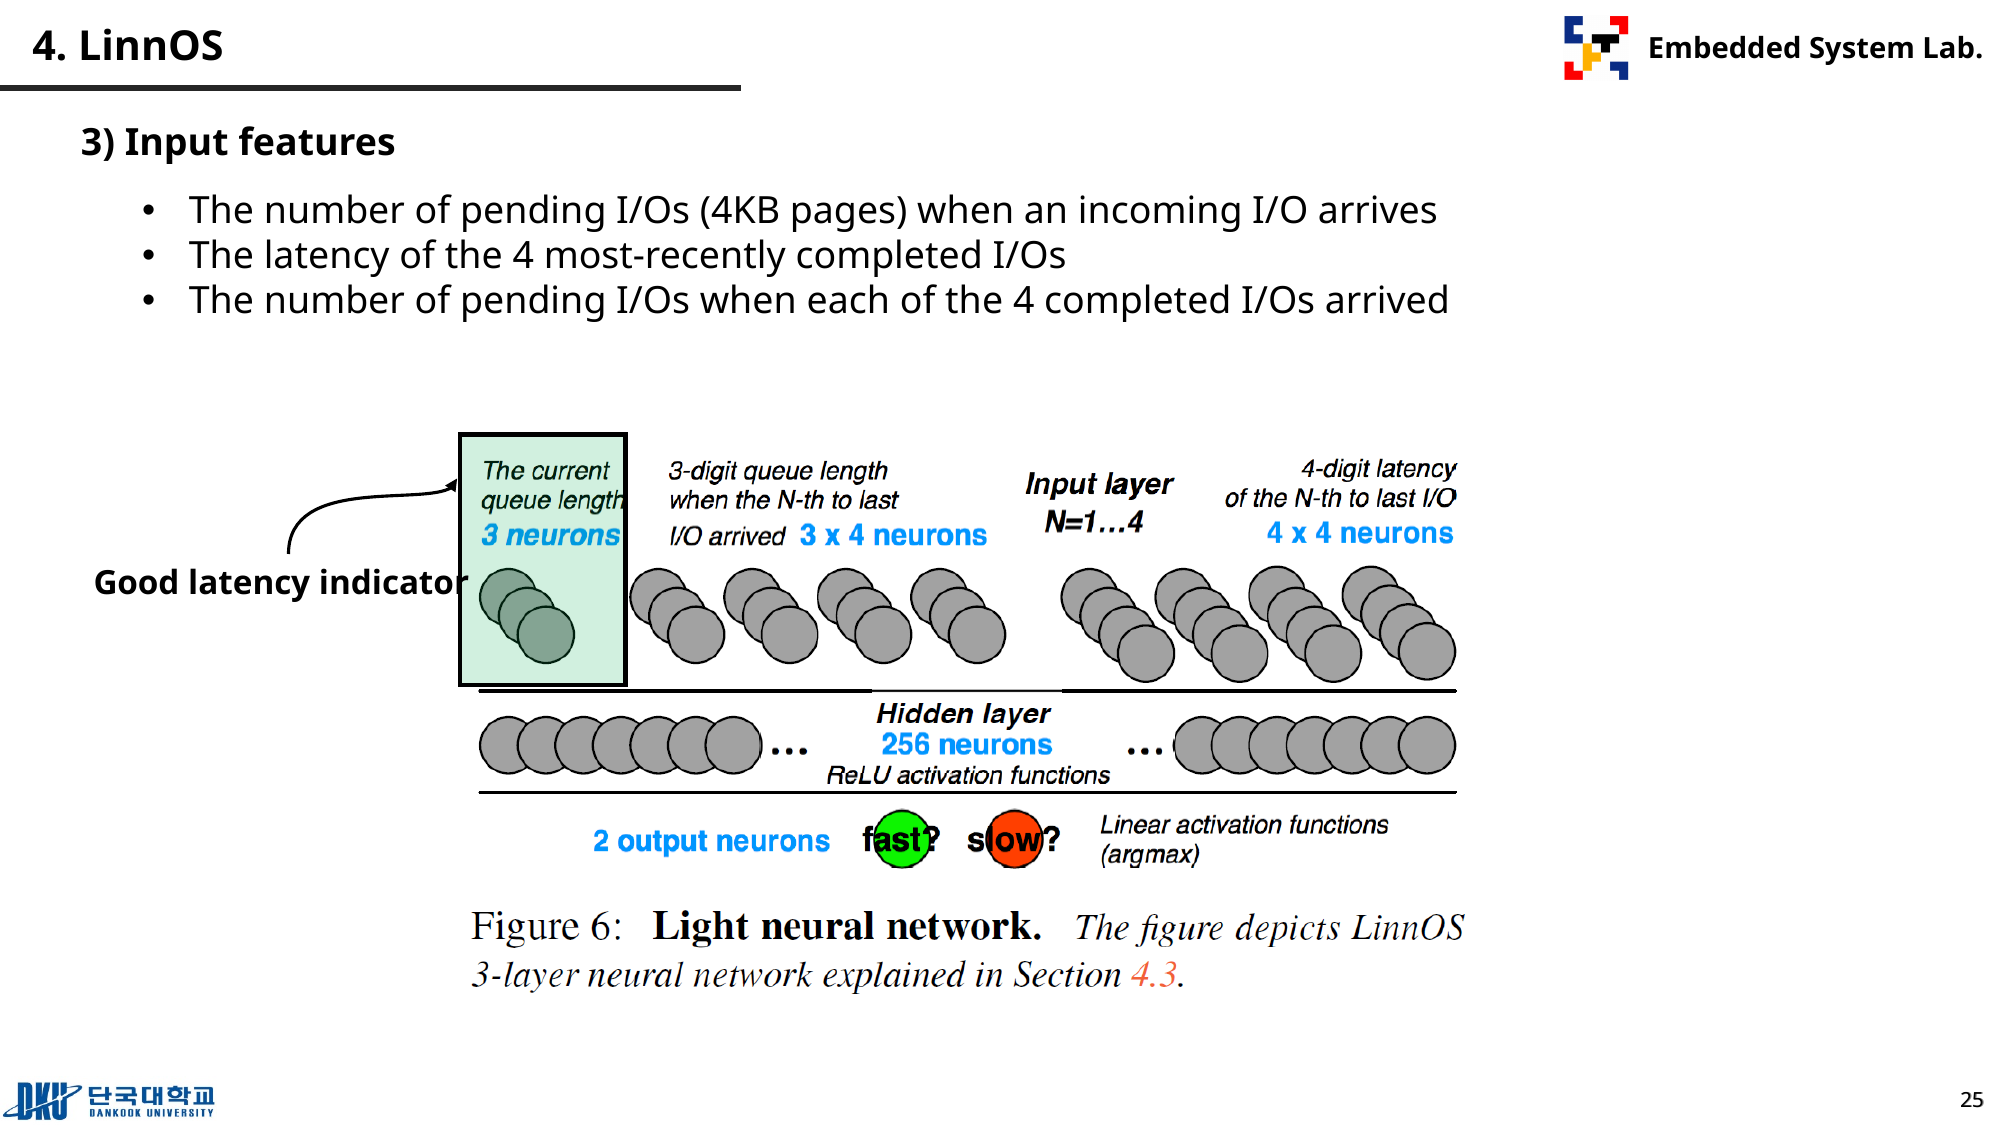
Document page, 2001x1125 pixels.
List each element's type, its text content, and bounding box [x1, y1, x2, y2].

text_box 3) Input features [66, 110, 1934, 231]
picture [0, 1076, 217, 1125]
text_box The number of pending I/Os (4KB pages) when an incoming I/O arrives The latency of the 4 most-recently completed I/Os The number of pending I/Os when each of the 4 completed I/Os arrived [127, 179, 1519, 419]
picture [459, 434, 1488, 1013]
text_box 25 [1548, 1076, 1999, 1125]
picture [1563, 15, 1629, 81]
title 4. LinnOS [17, 17, 1474, 78]
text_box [335, 431, 411, 601]
text_box Good latency indicator [78, 553, 459, 609]
